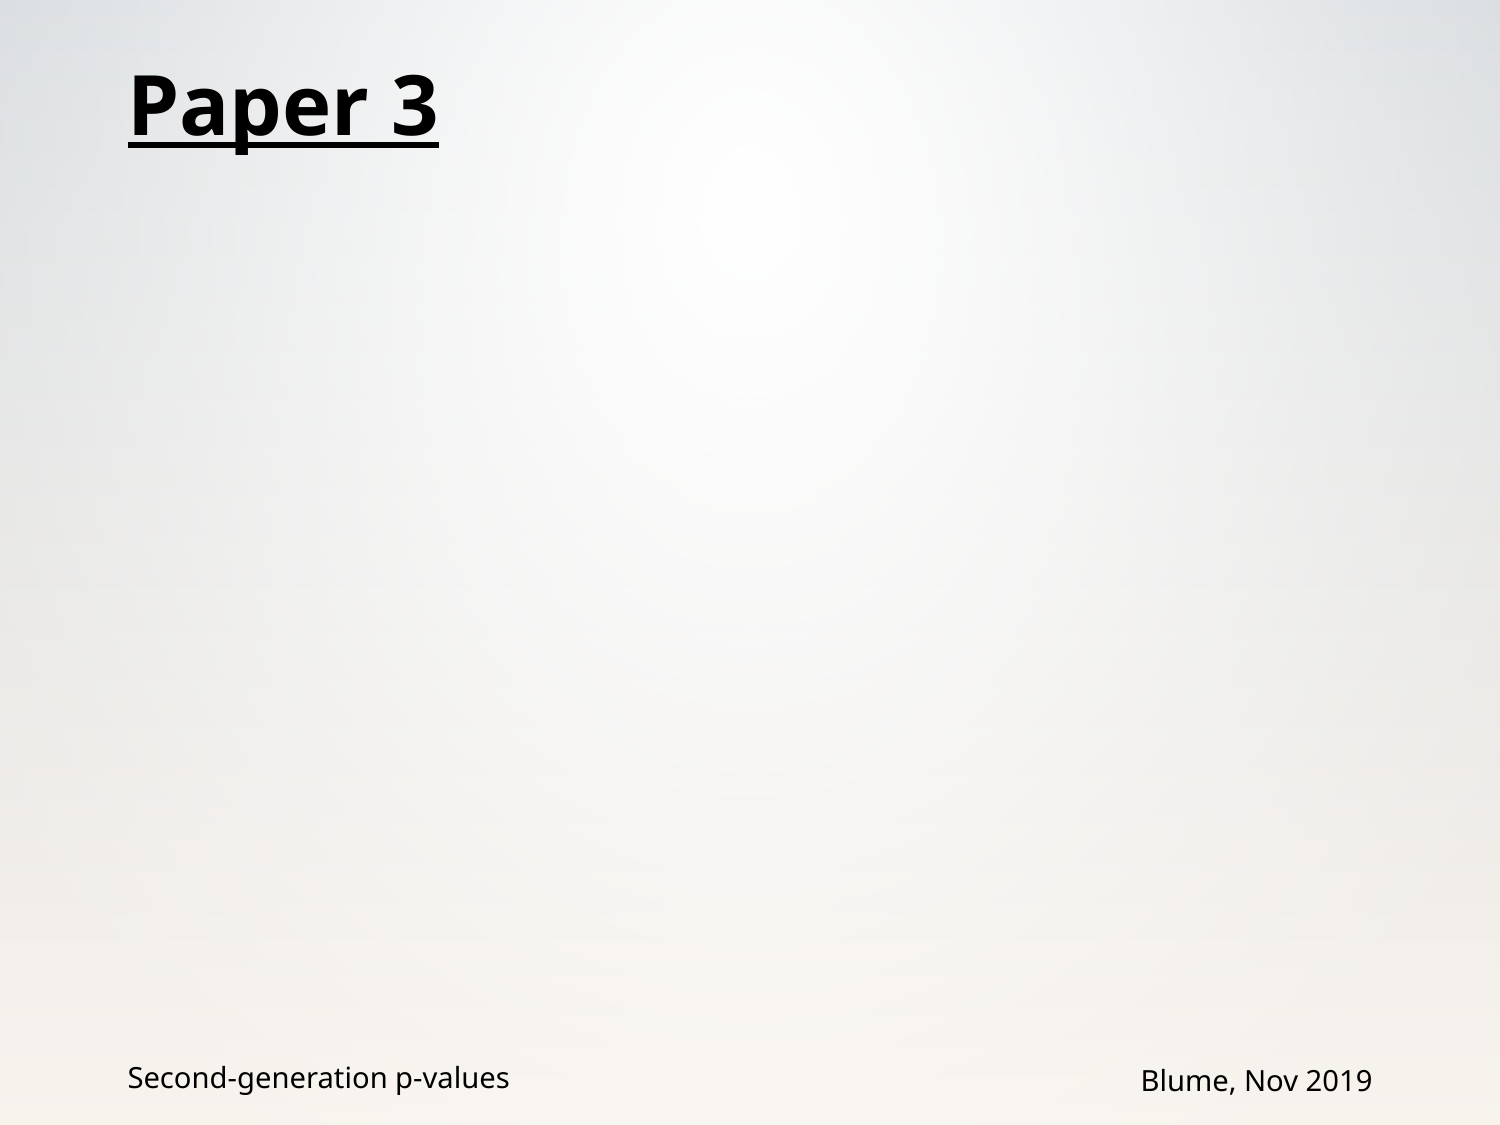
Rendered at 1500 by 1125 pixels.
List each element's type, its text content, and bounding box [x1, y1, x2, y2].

title Paper 3 [112, 37, 1388, 180]
picture [0, 0, 1500, 1125]
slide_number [1004, 1049, 1388, 1110]
footer Second-generation p-values [112, 1049, 915, 1110]
